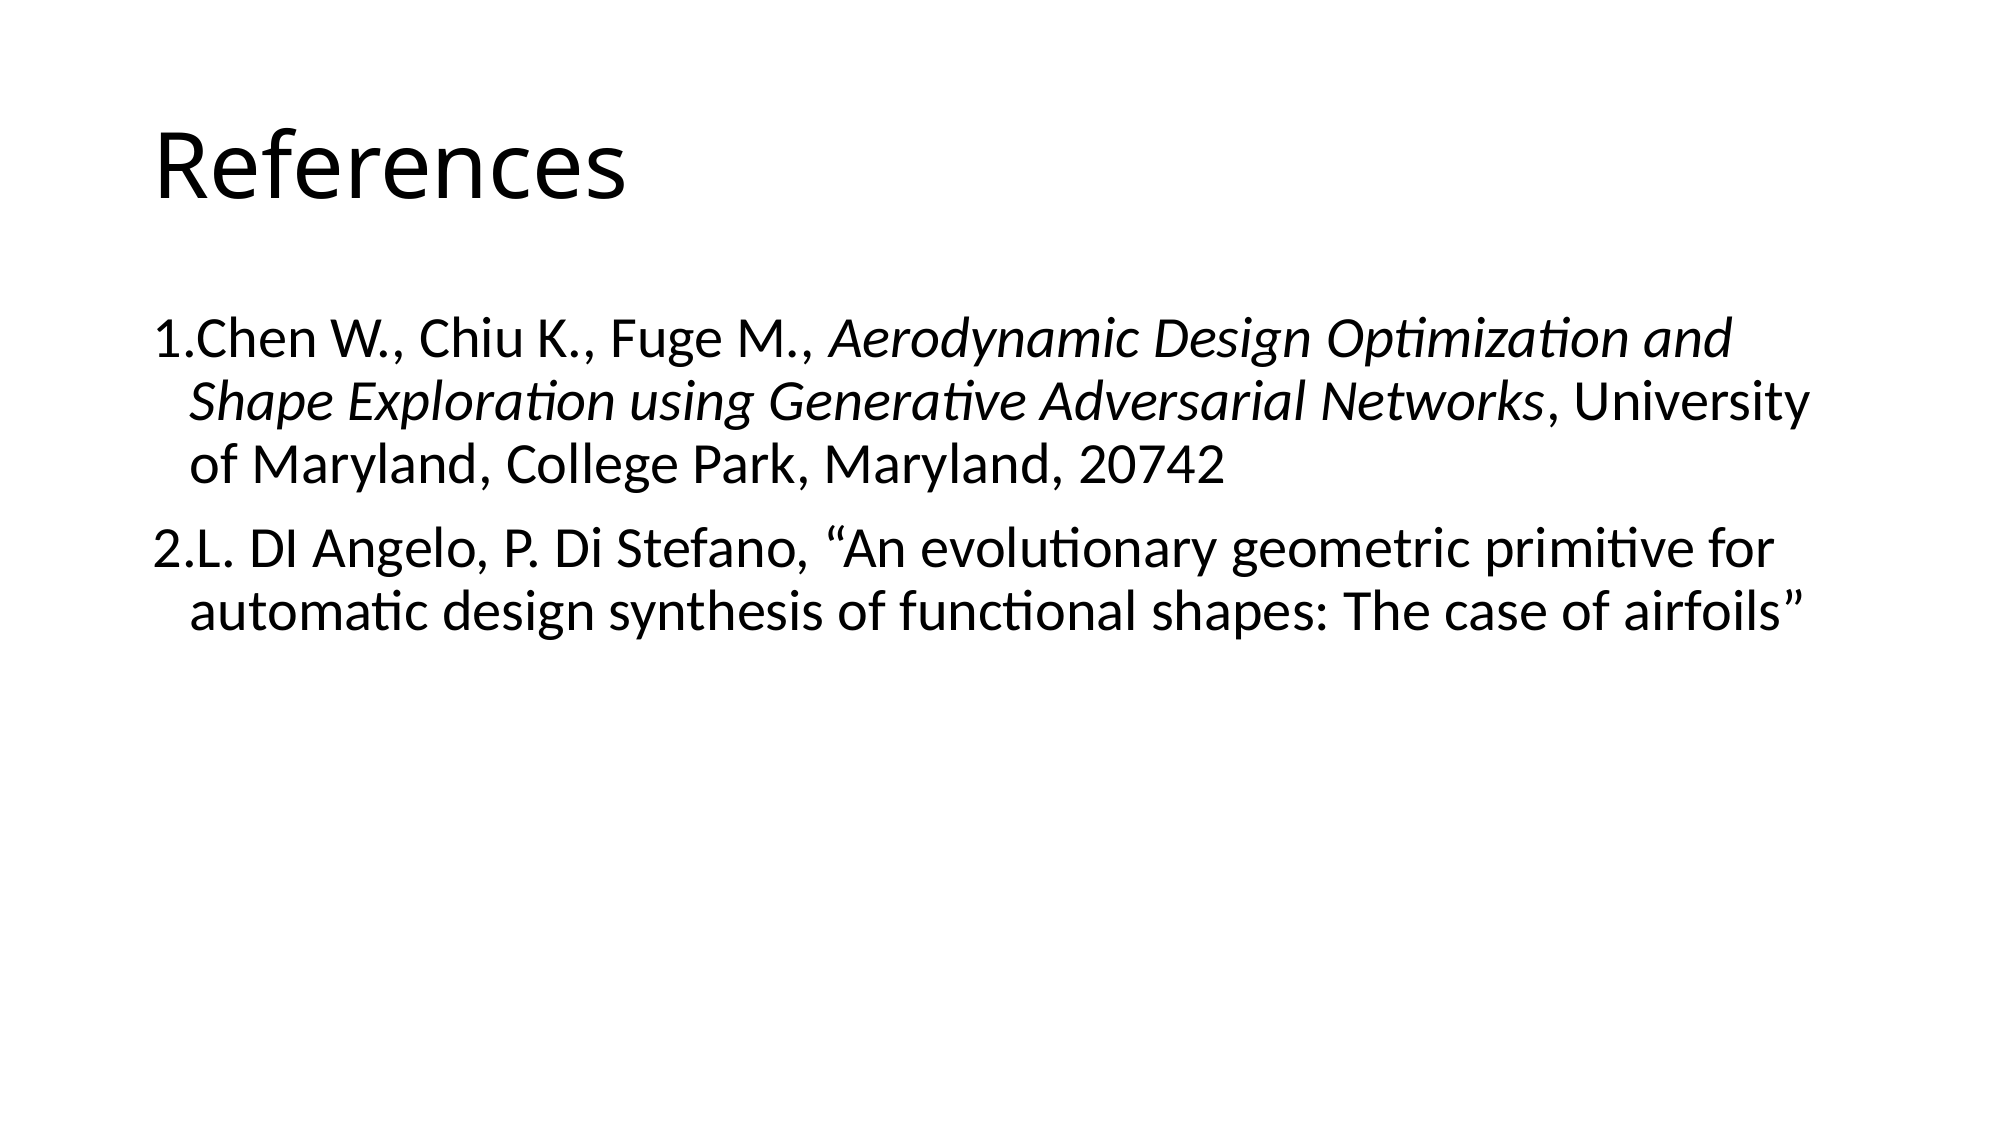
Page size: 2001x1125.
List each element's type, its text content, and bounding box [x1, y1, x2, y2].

list Chen W., Chiu K., Fuge M., Aerodynamic Design Optimization and Shape Exploration using Generative Adversarial Networks, University of Maryland, College Park, Maryland, 20742 L. DI Angelo, P. Di Stefano, “An evolutionary geometric primitive for automatic design synthesis of functional shapes: The case of airfoils” [137, 299, 1863, 1014]
title References [137, 59, 1863, 278]
